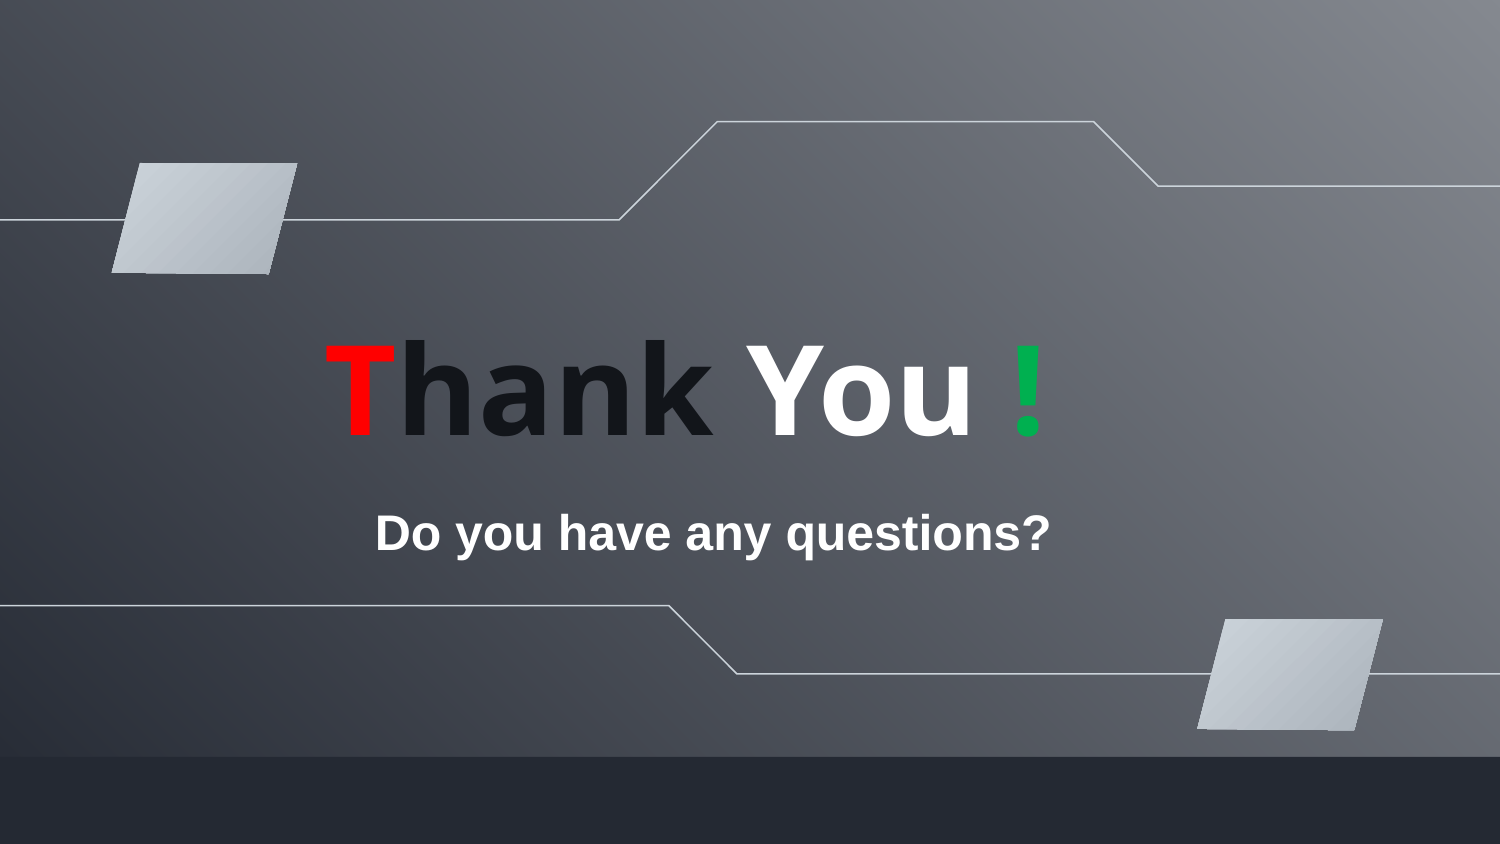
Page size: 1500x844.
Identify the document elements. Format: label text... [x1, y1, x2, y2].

title Thank You ! [131, 308, 1240, 463]
text_box Do you have any questions? [360, 493, 1124, 569]
